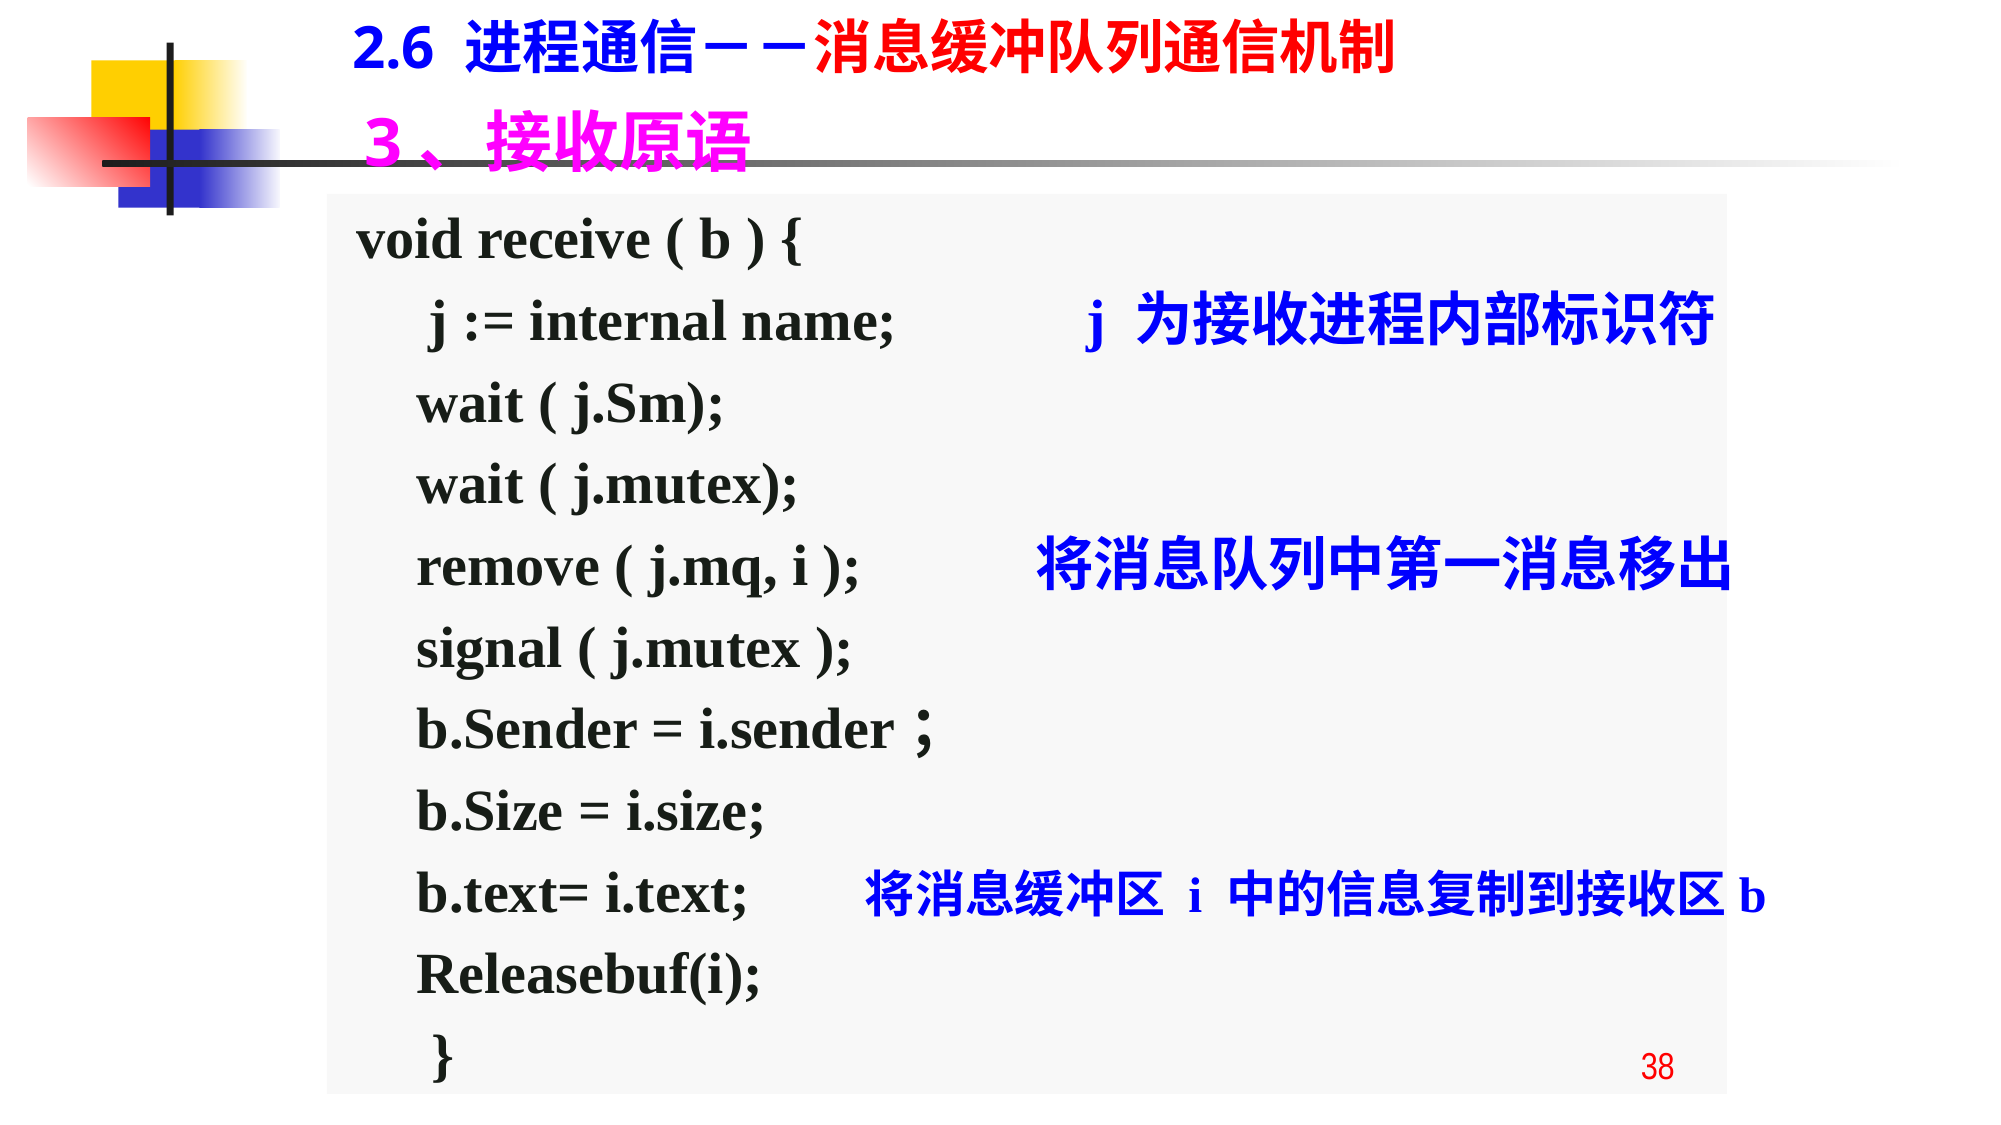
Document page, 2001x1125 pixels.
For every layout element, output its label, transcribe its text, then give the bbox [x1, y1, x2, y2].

text_box void receive ( b ) { j := internal name; j 为接收进程内部标识符 wait ( j.Sm); wait ( j.mutex); remove ( j.mq, i ); 将消息队列中第一消息移出 signal ( j.mutex ); b.Sender = i.sender； b.Size = i.size; b.text= i.text; 将消息缓冲区 i 中的信息复制到接收区b Releasebuf(i); } [326, 193, 1727, 1094]
text_box 38 [1626, 1034, 1721, 1094]
text_box 3、接收原语 [350, 101, 1138, 177]
text_box 2.6 进程通信－－消息缓冲队列通信机制 [337, 0, 1588, 88]
